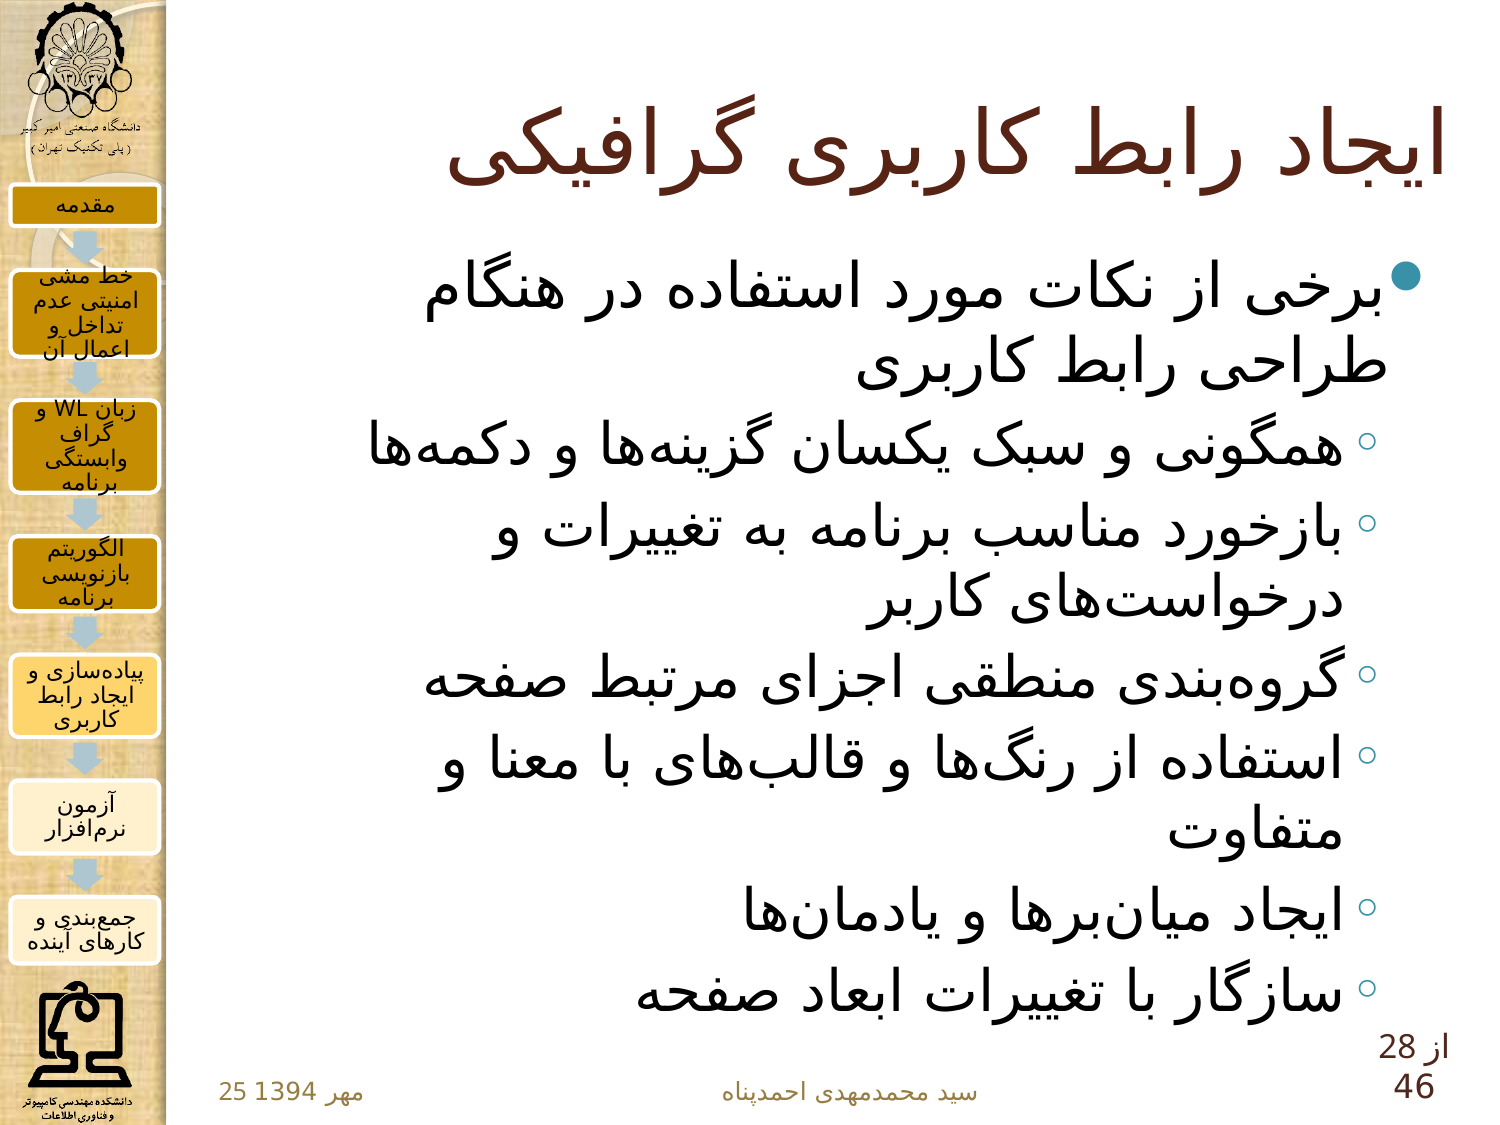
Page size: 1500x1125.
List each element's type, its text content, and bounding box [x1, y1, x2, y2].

picture [0, 0, 166, 1125]
title ایجاد رابط کاربری گرافیکی [235, 45, 1466, 233]
slide_number 25 مهر 1394 [157, 1034, 467, 1113]
slide_number 28 از 46 [1340, 1034, 1488, 1113]
footer سید محمدمهدی احمدپناه [612, 1034, 1088, 1113]
list برخی از نکات مورد استفاده در هنگام طراحی رابط کاربری همگونی و سبک یکسان گزینه‌ها و دکمه‌ها بازخورد مناسب برنامه به تغییرات و درخواست‌های کاربر گروه‌بندی منطقی اجزای مرتبط صفحه استفاده از رنگ‌ها و قالب‌های با معنا و متفاوت ایجاد میان‌برها و یادمان‌ها سازگار با تغییرات ابعاد صفحه [235, 237, 1466, 1025]
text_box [10, 184, 160, 965]
